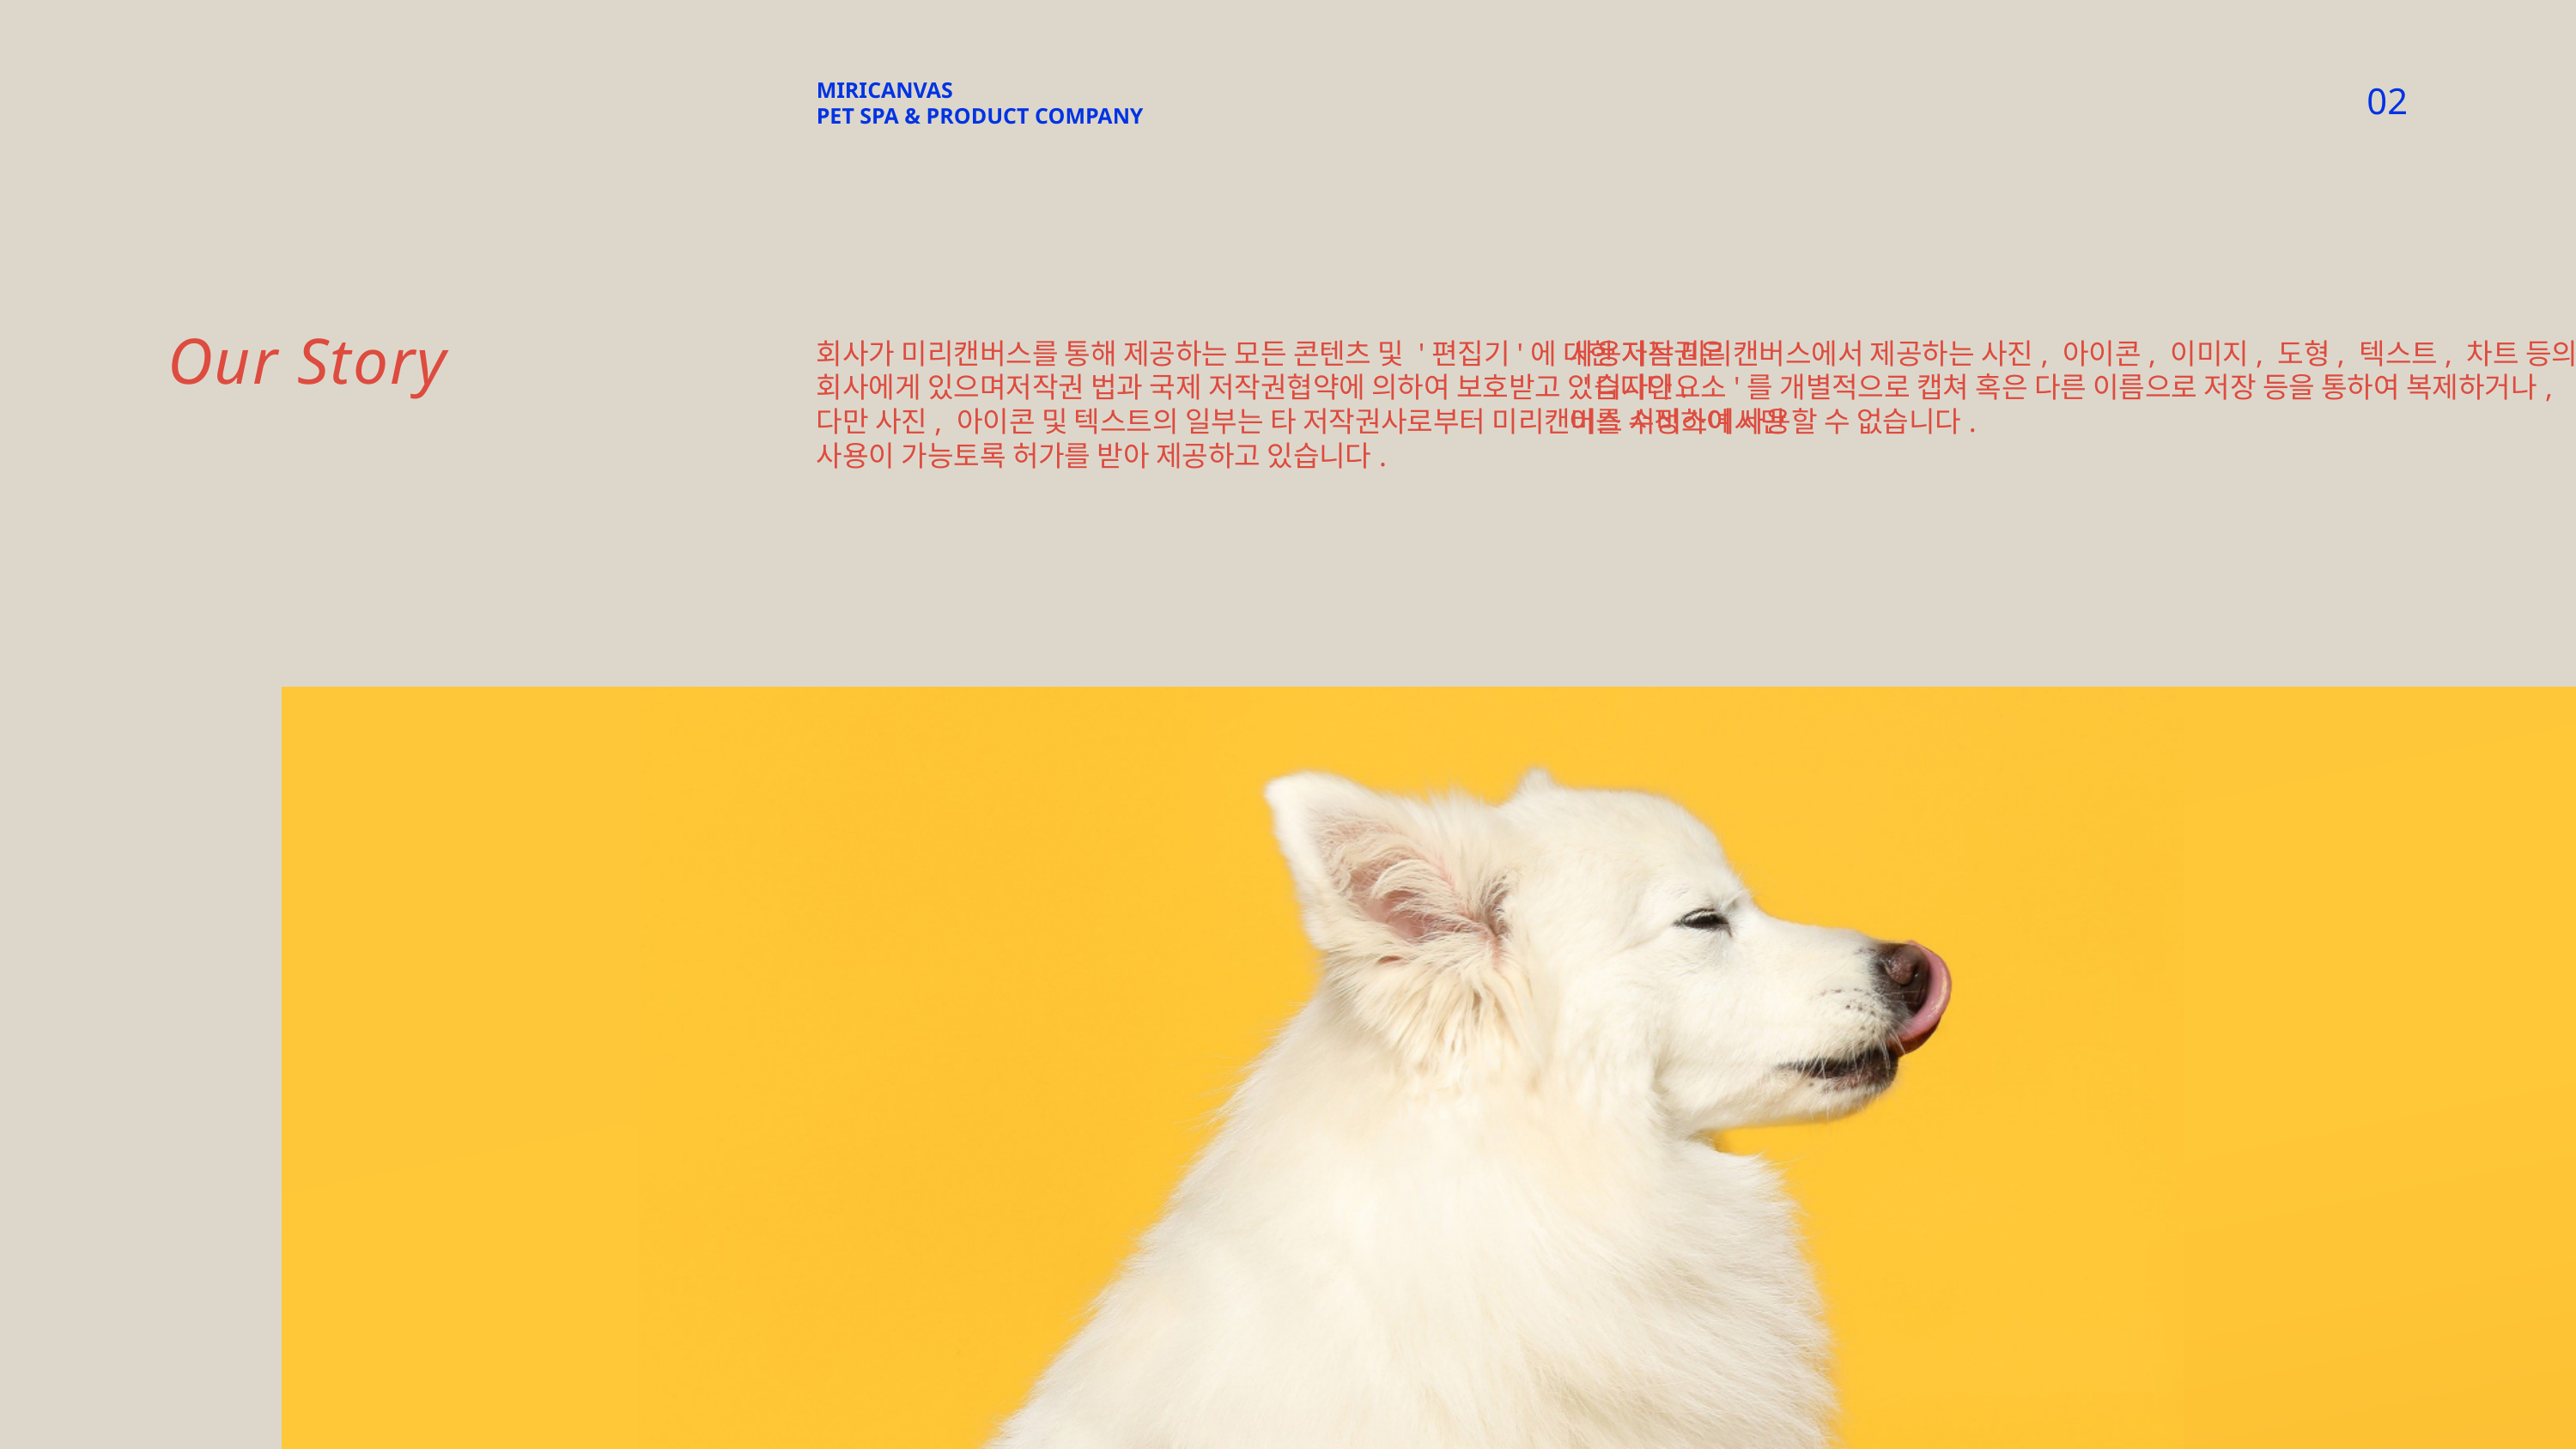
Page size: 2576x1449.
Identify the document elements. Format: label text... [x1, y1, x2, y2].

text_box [282, 686, 2576, 1449]
text_box MIRICANVAS PET SPA & PRODUCT COMPANY [804, 70, 1434, 136]
text_box Our Story [155, 315, 883, 403]
text_box 02 [2141, 72, 2421, 129]
text_box 사용자는 미리캔버스에서 제공하는 사진, 아이콘, 이미지, 도형, 텍스트, 차트 등의 '디자인요소'를 개별적으로 캡쳐 혹은 다른 이름으로 저장 등을 통하여 복제하거나, 이를 수정하여 사용할 수 없습니다. [1557, 329, 2576, 445]
text_box 회사가 미리캔버스를 통해 제공하는 모든 콘텐츠 및 '편집기'에 대한 저작권은 회사에게 있으며저작권 법과 국제 저작권협약에 의하여 보호받고 있습니다. 다만 사진, 아이콘 및 텍스트의 일부는 타 저작권사로부터 미리캔버스 서비스에서만 사용이 가능토록 허가를 받아 제공하고 있습니다. [804, 329, 1848, 479]
